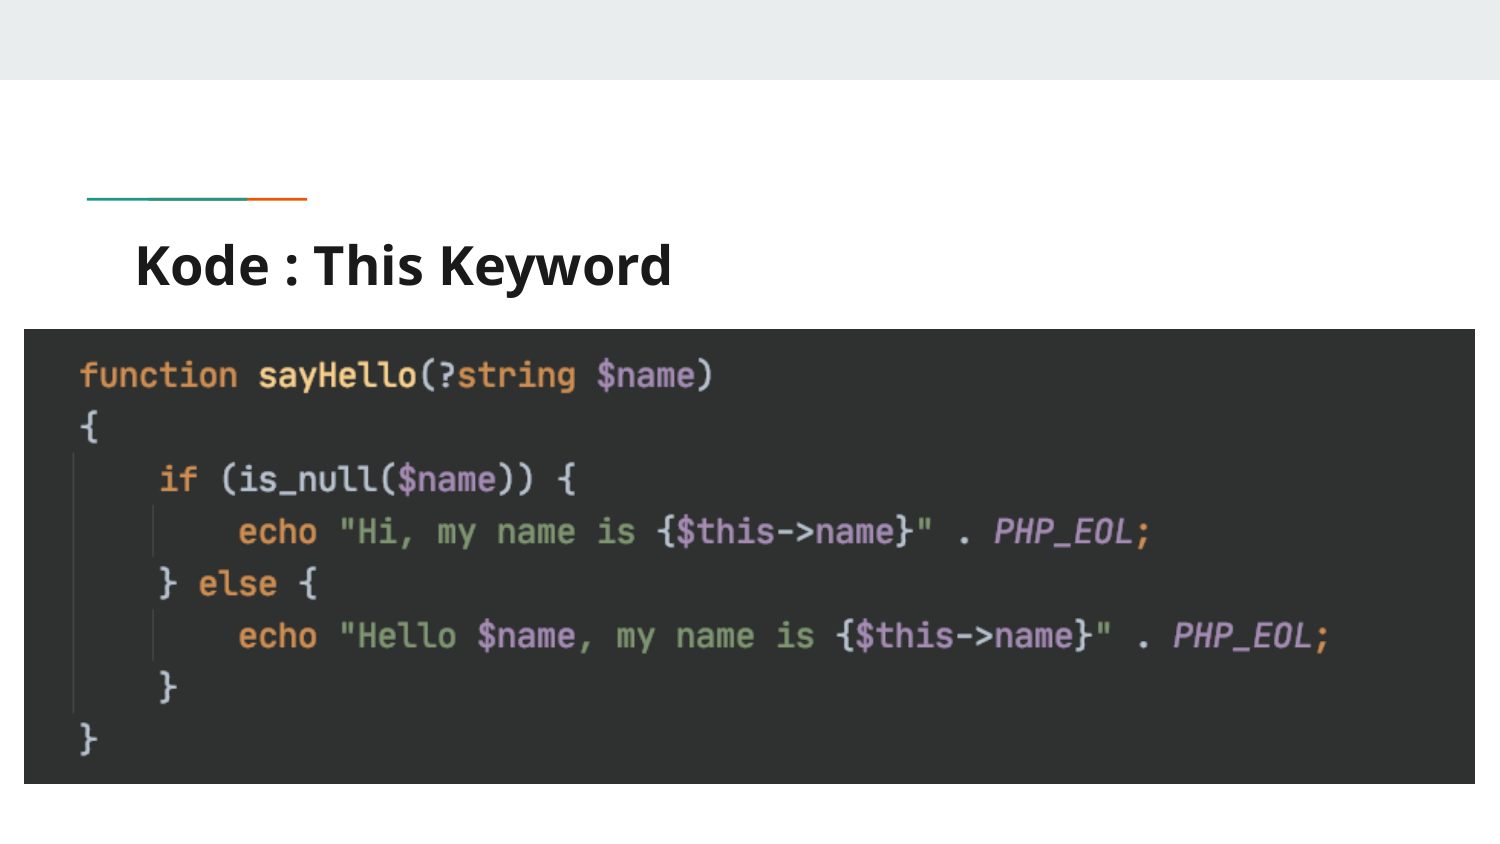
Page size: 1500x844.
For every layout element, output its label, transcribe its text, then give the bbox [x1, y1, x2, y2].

picture [24, 328, 1476, 784]
title Kode : This Keyword [119, 216, 1381, 305]
